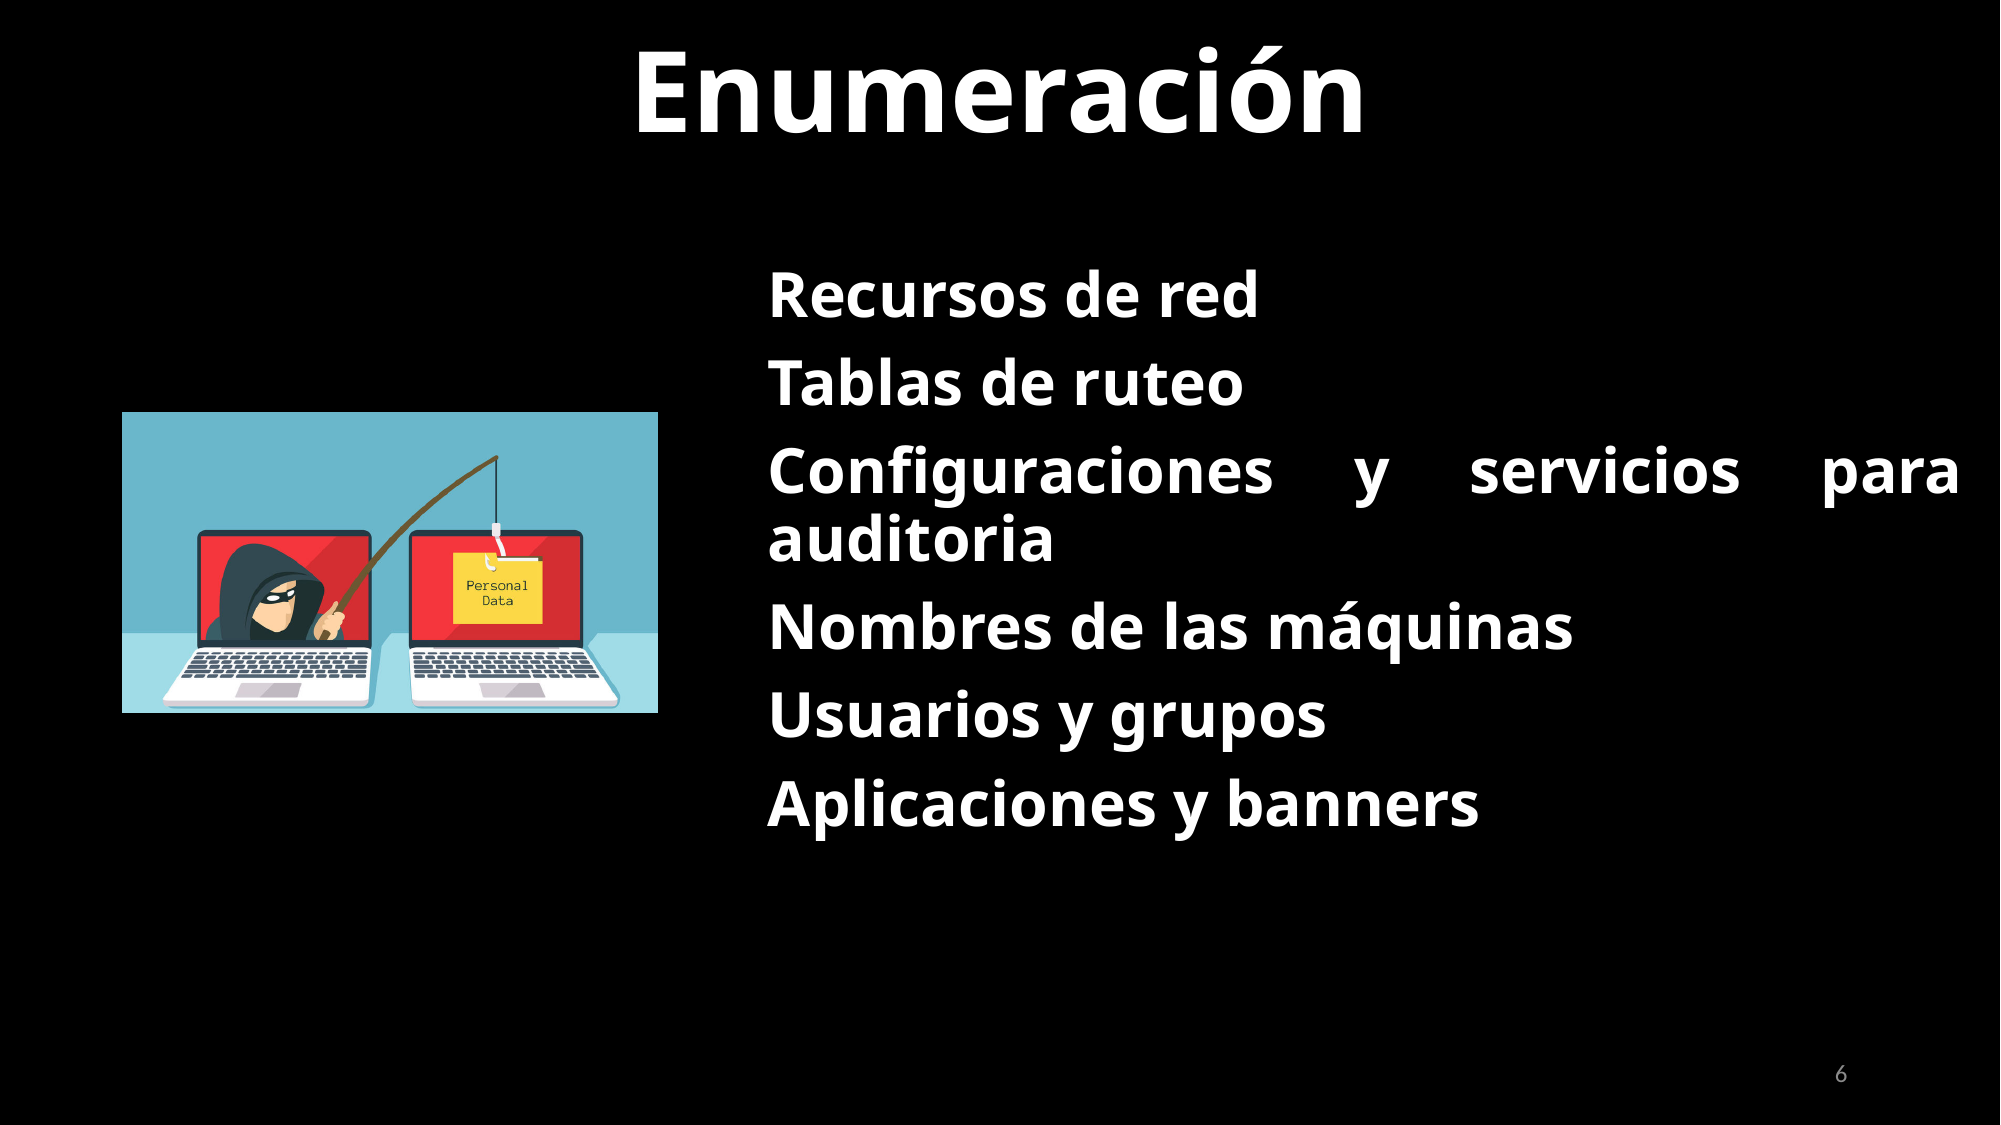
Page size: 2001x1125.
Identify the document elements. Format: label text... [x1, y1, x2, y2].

text_box Enumeración [0, 12, 2000, 163]
picture [122, 412, 658, 713]
text_box Recursos de red Tablas de ruteo Configuraciones y servicios para auditoria Nombres de las máquinas Usuarios y grupos Aplicaciones y banners [752, 255, 1979, 1001]
slide_number 6 [1412, 1042, 1863, 1103]
